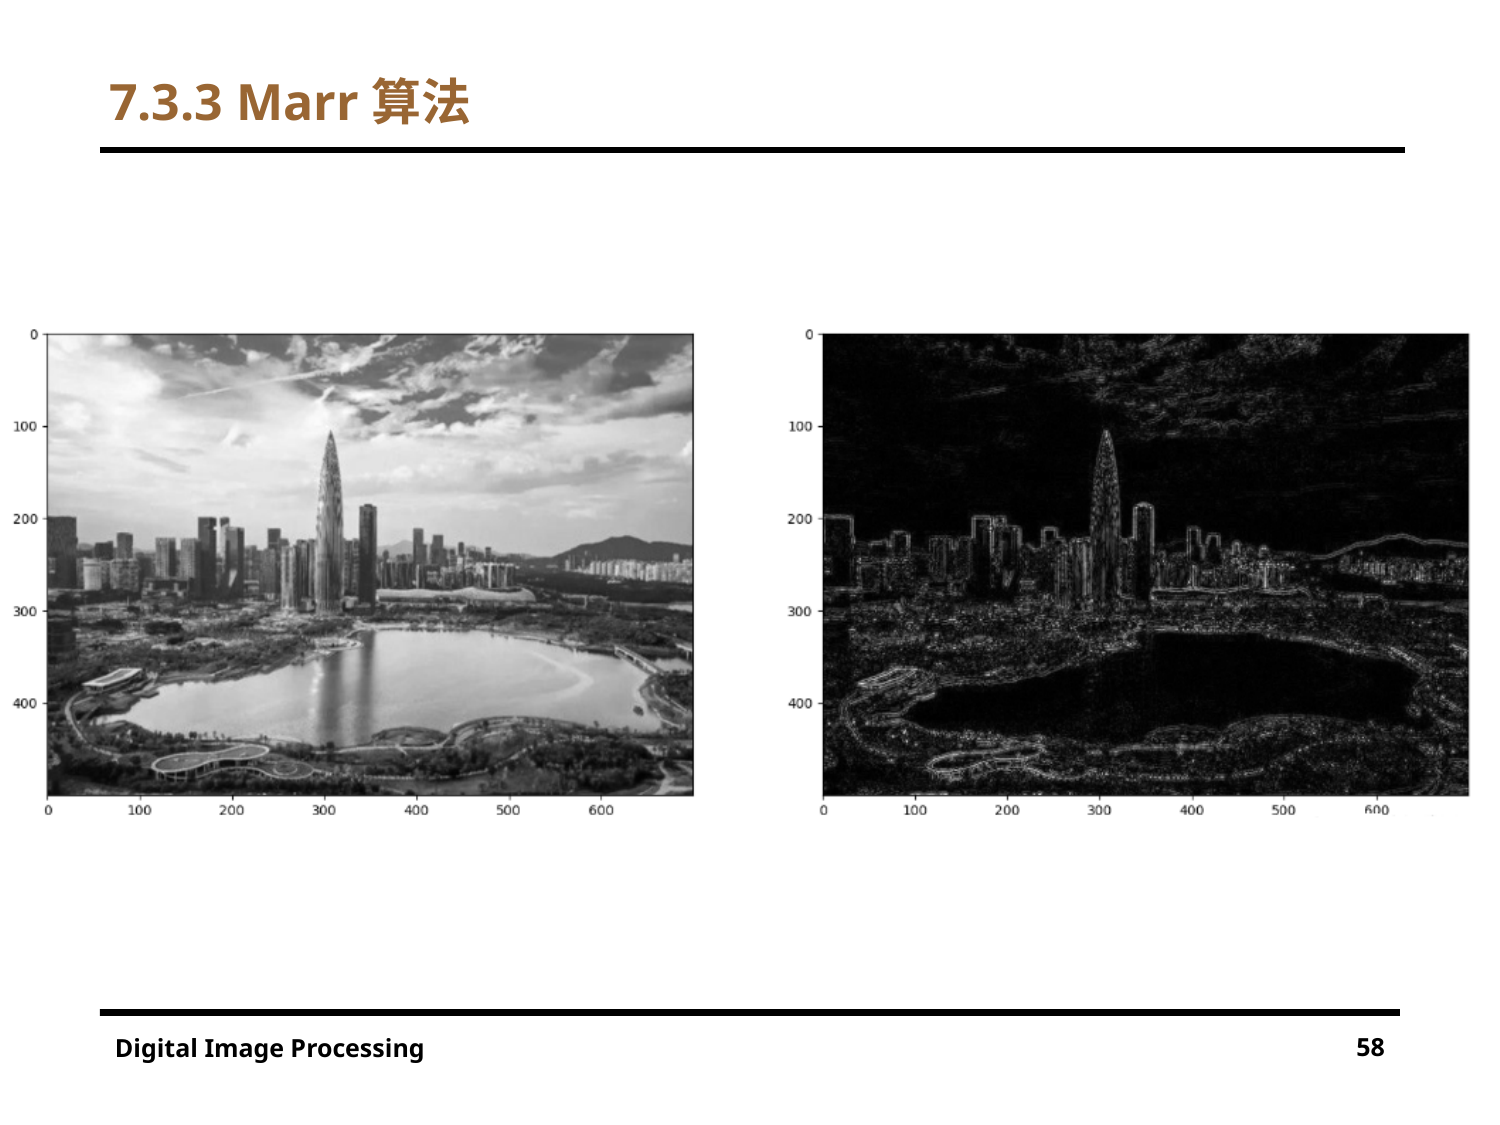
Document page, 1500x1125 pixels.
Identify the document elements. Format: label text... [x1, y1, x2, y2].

slide_number Digital Image Processing [99, 1025, 650, 1104]
title 7.3.3 Marr算法 [93, 49, 1407, 138]
slide_number 58 [1074, 1024, 1400, 1103]
picture [0, 314, 1500, 842]
